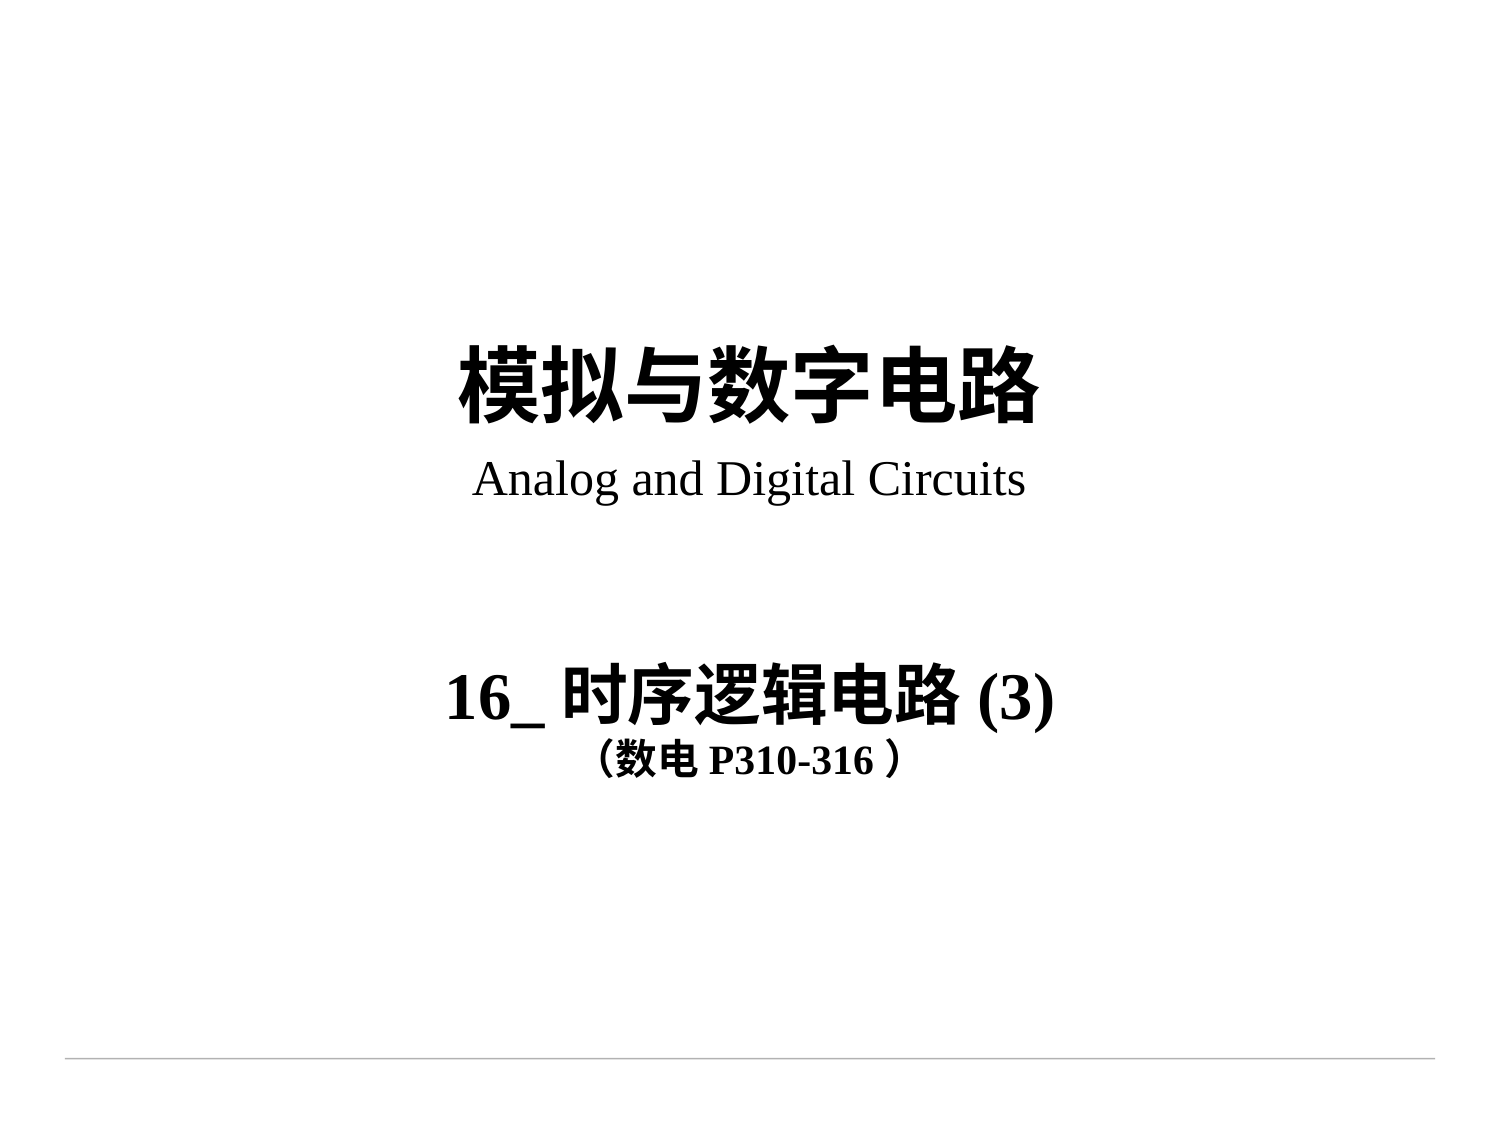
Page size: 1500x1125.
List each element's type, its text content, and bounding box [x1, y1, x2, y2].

title 模拟与数字电路 Analog and Digital Circuits [147, 267, 1351, 551]
text_box 16_时序逻辑电路(3) （数电P310-316） [141, 645, 1359, 790]
